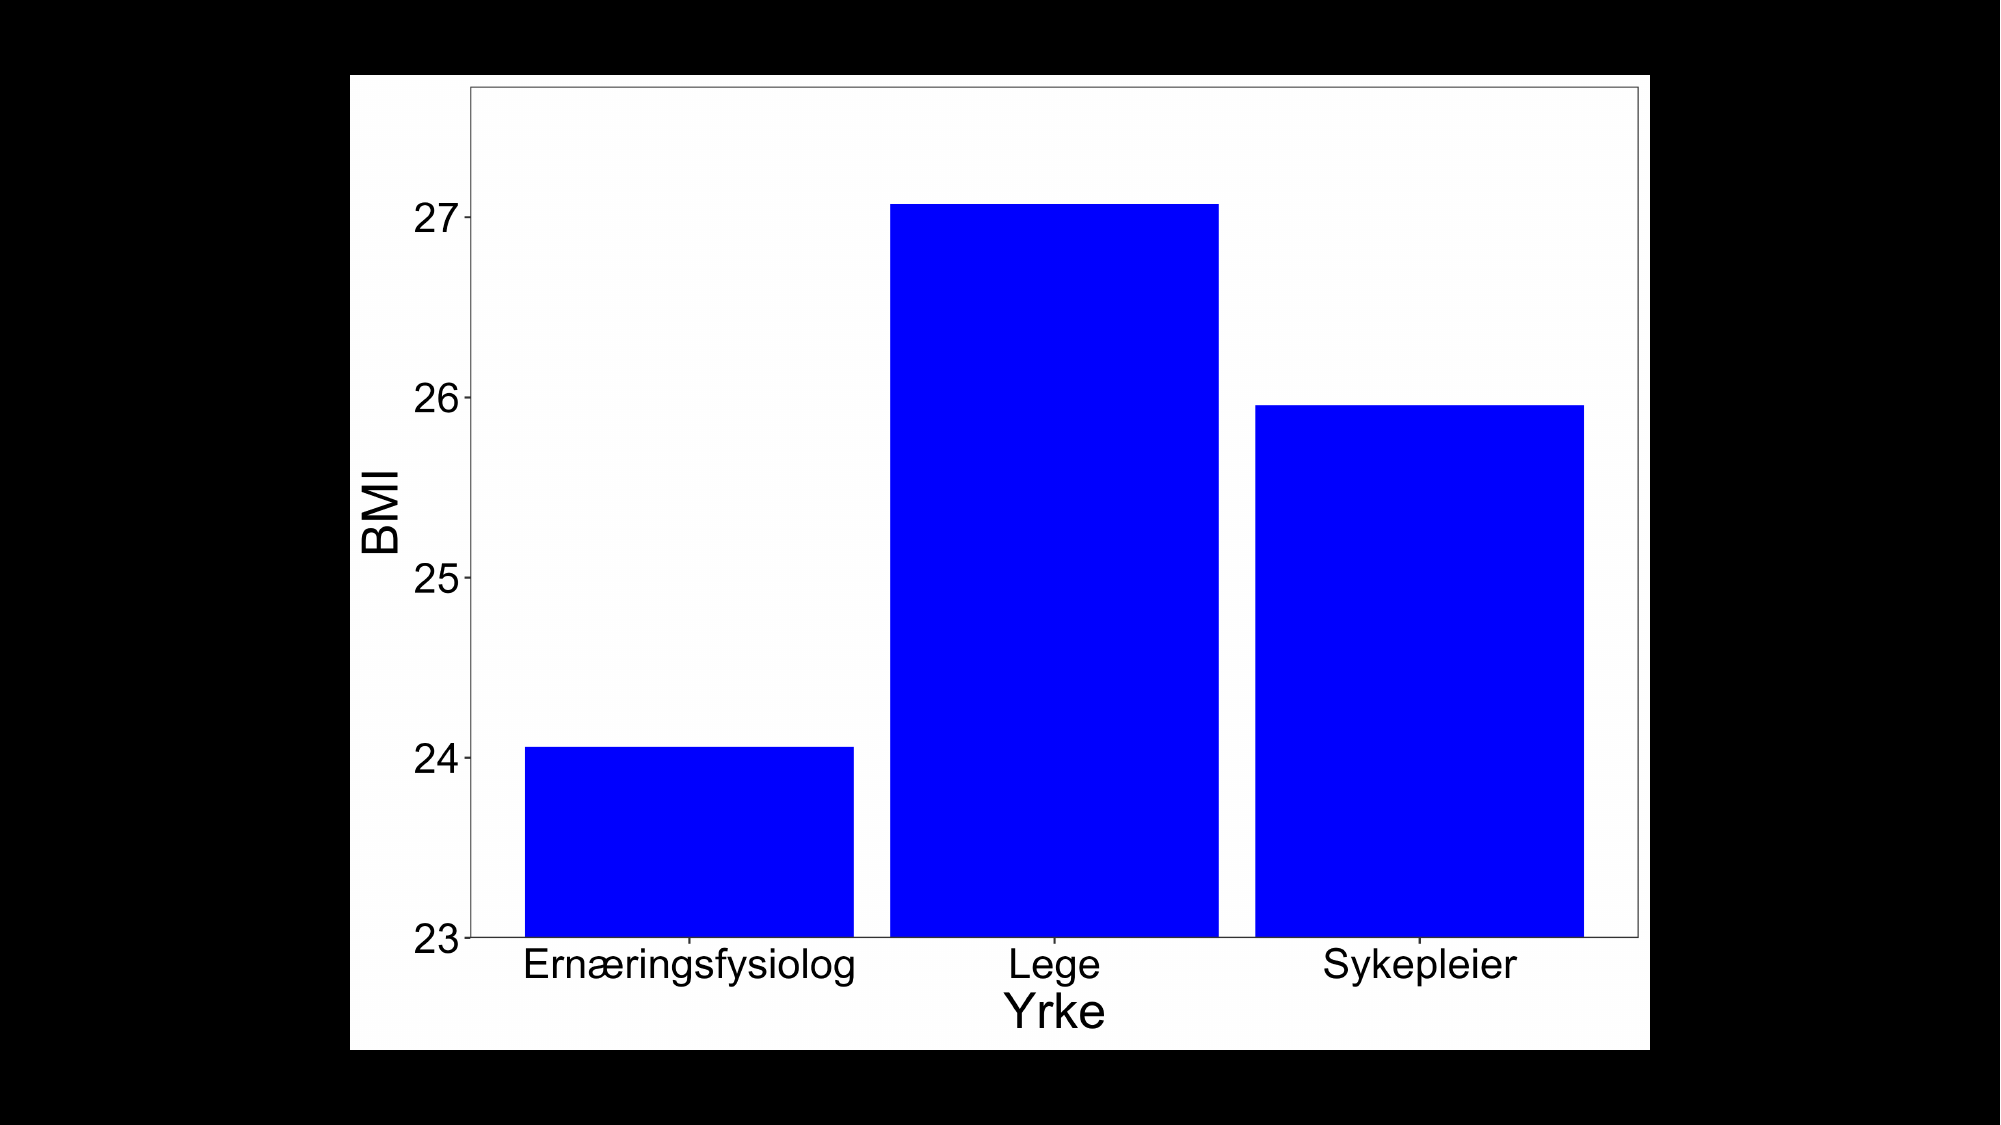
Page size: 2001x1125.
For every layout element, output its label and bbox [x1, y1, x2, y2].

picture [350, 75, 1650, 1050]
